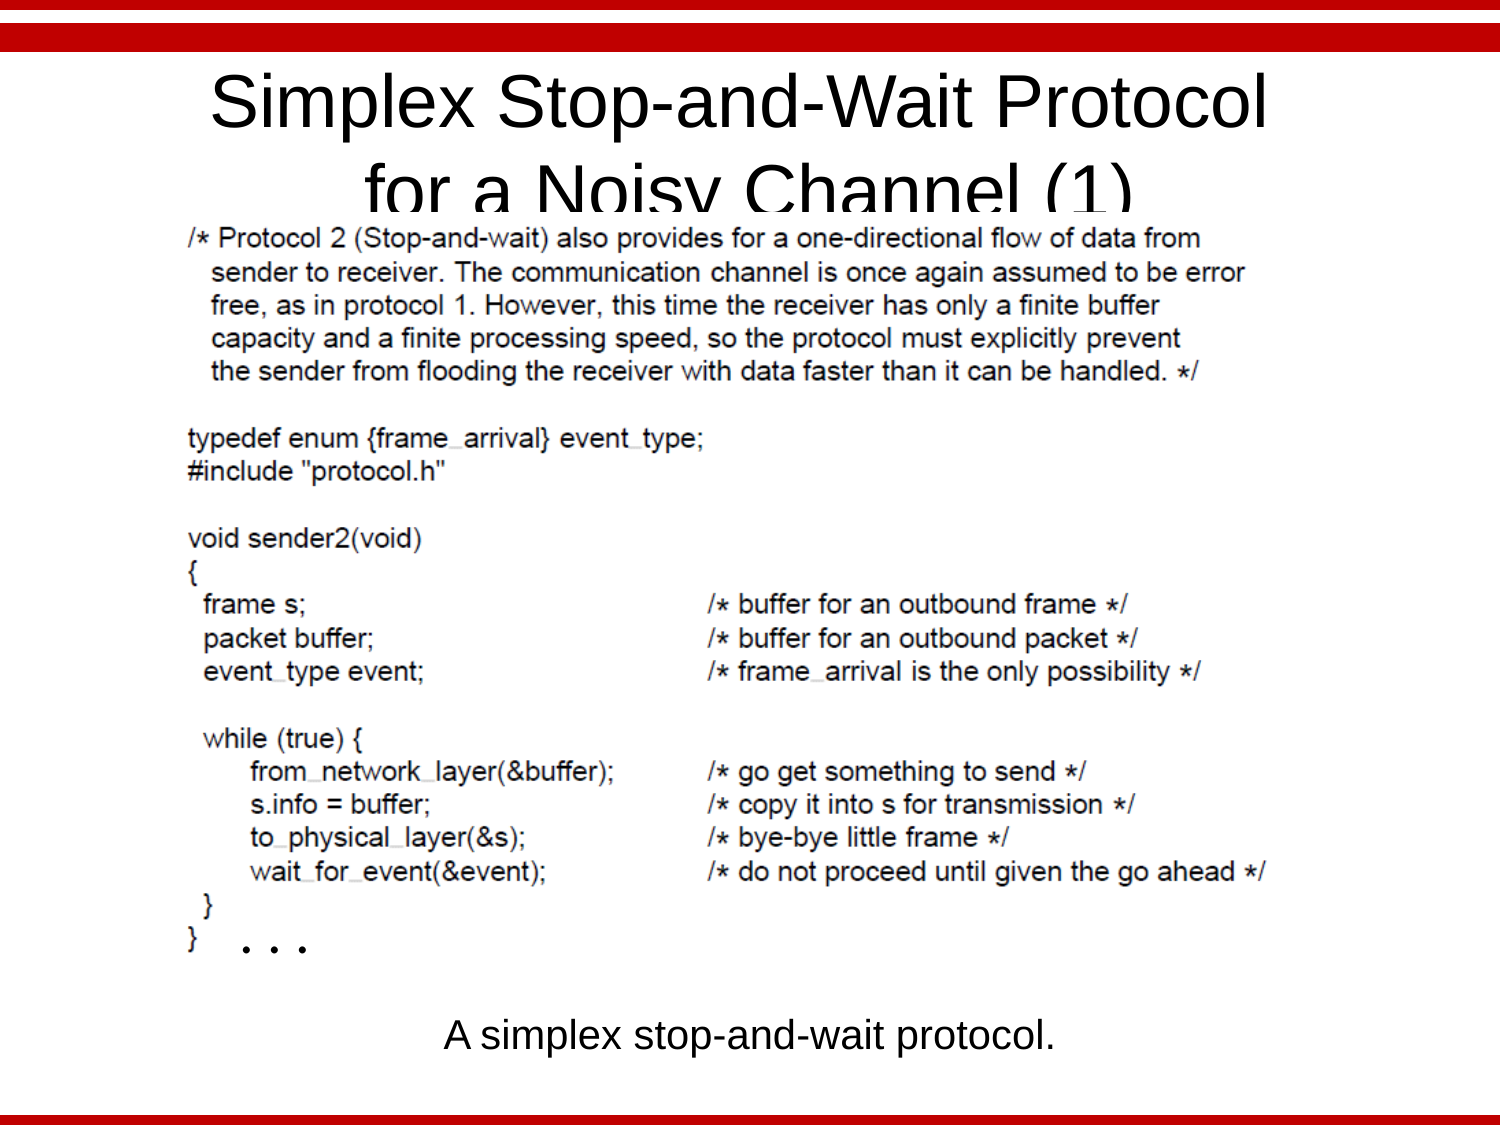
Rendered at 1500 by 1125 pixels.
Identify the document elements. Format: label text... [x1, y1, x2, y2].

list A simplex stop-and-wait protocol. [0, 974, 1500, 1076]
title Simplex Stop-and-Wait Protocol for a Noisy Channel (1) [74, 44, 1426, 176]
picture [149, 212, 1338, 973]
